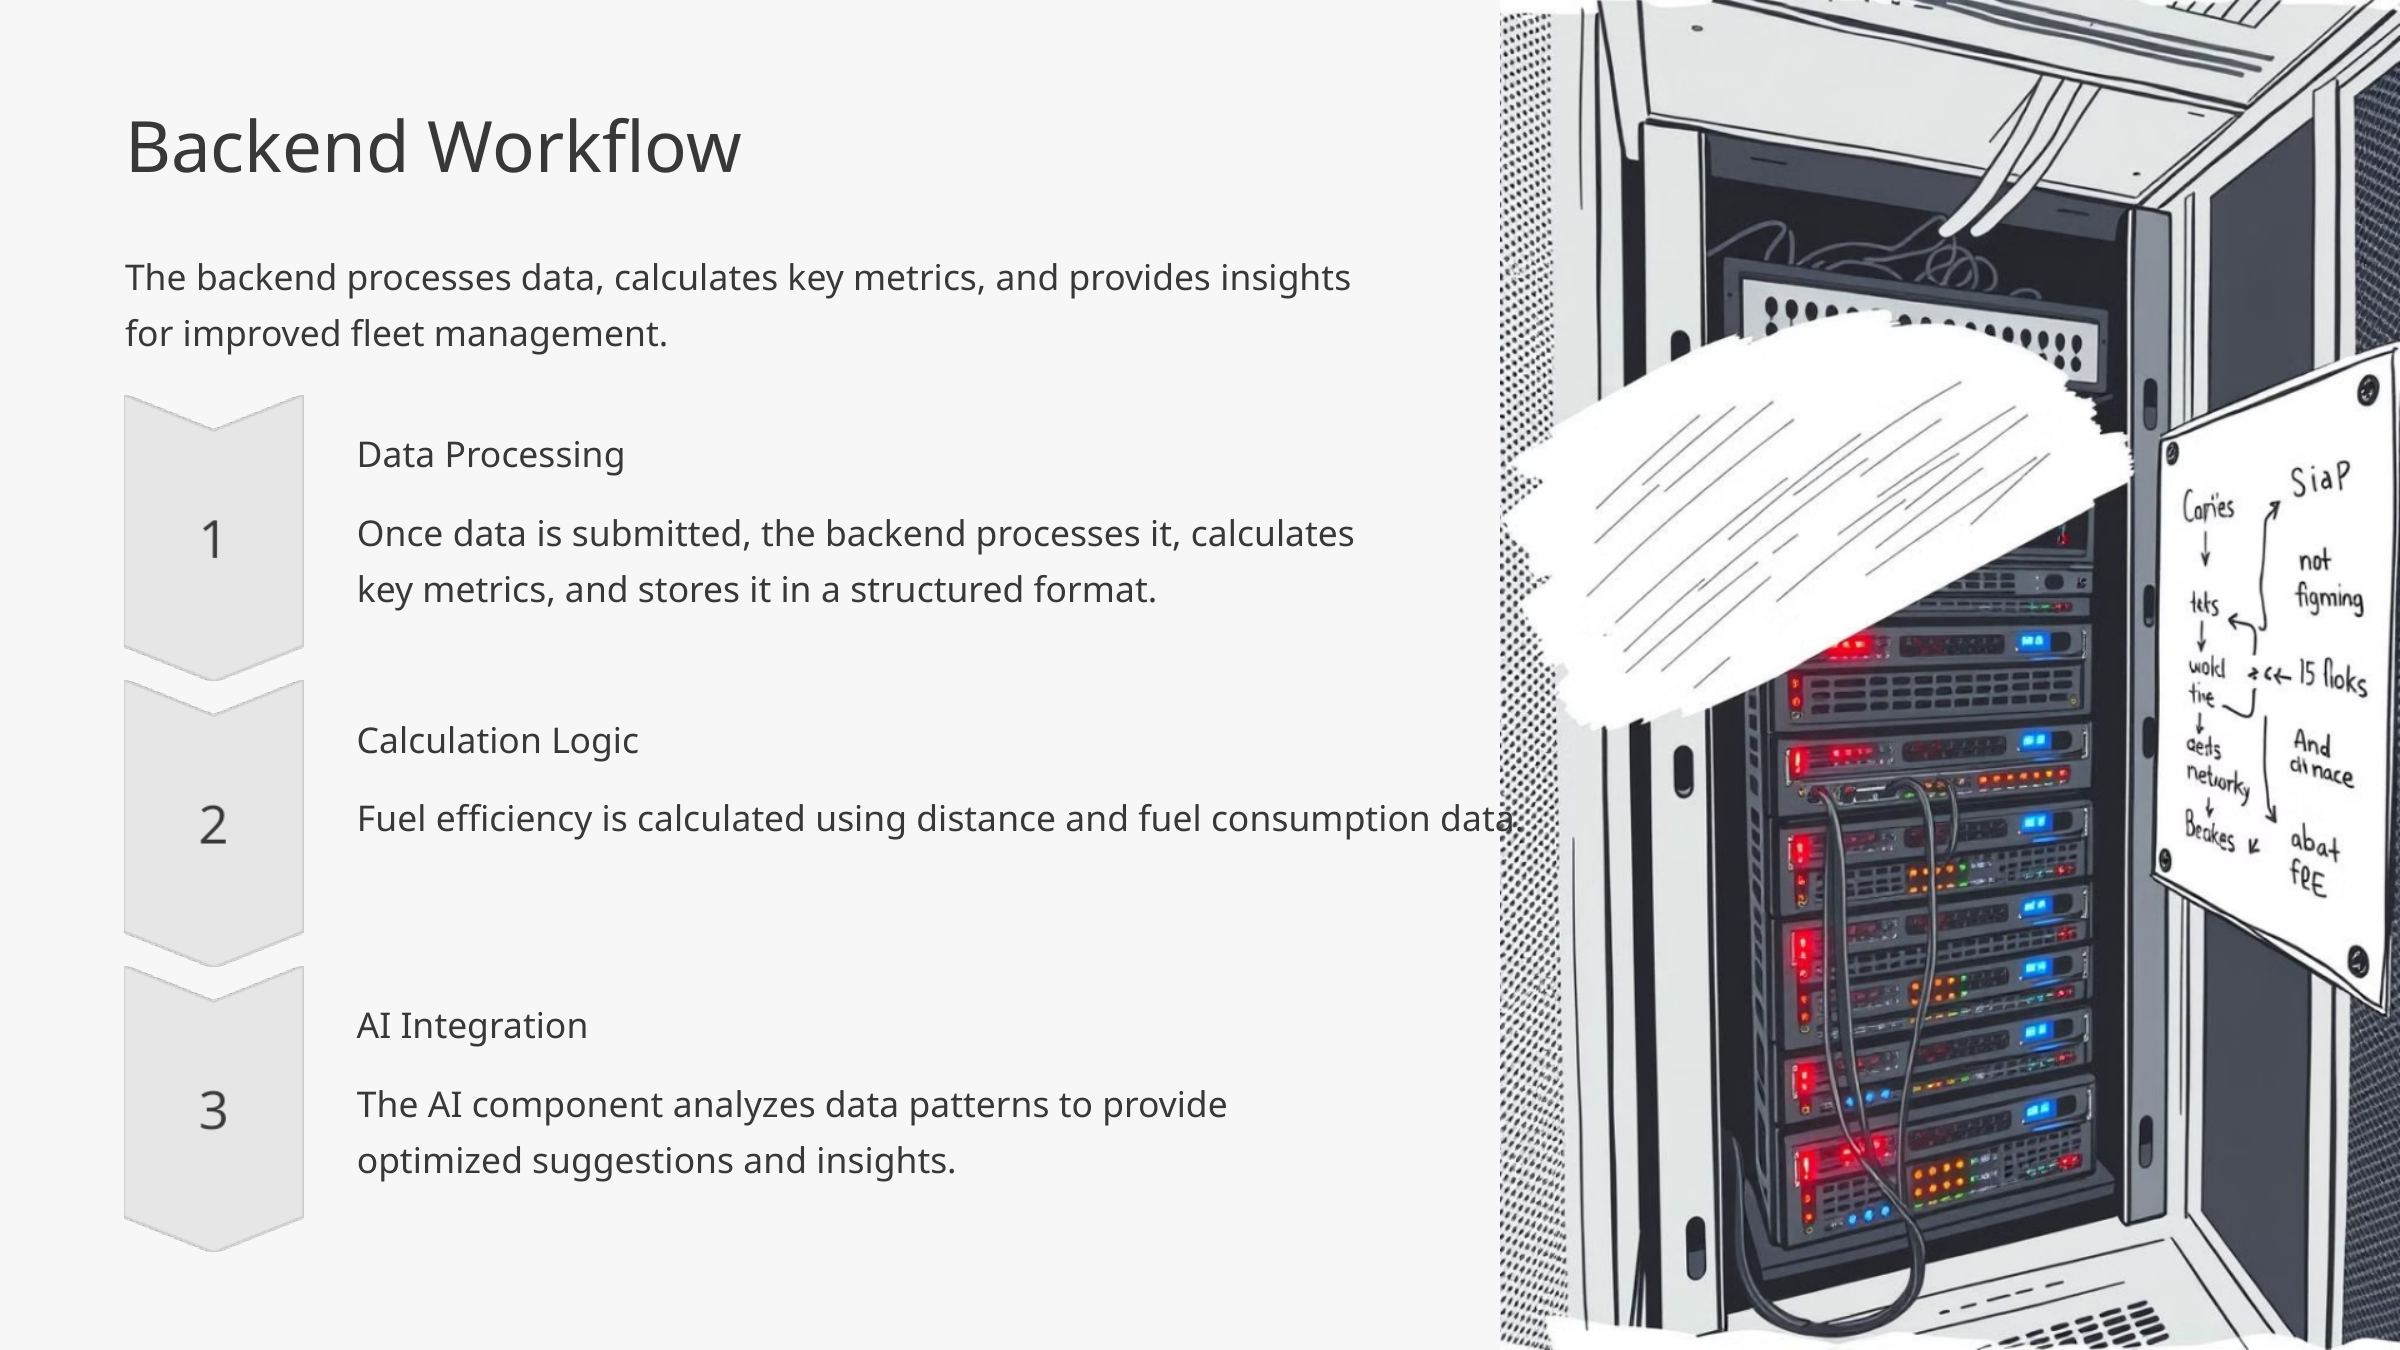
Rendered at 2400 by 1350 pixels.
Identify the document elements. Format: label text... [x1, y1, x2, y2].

picture [124, 395, 304, 1252]
text_box Calculation Logic [356, 716, 714, 761]
text_box Fuel efficiency is calculated using distance and fuel consumption data. [356, 782, 1376, 840]
picture [1499, 0, 2400, 1350]
text_box Data Processing [356, 430, 714, 476]
text_box Once data is submitted, the backend processes it, calculates key metrics, and stores it in a structured format. [356, 497, 1376, 612]
text_box AI Integration [356, 1001, 714, 1047]
text_box The AI component analyzes data patterns to provide optimized suggestions and insights. [356, 1067, 1376, 1183]
text_box The backend processes data, calculates key metrics, and provides insights for improved fleet management. [124, 241, 1376, 356]
text_box Backend Workflow [124, 98, 839, 188]
